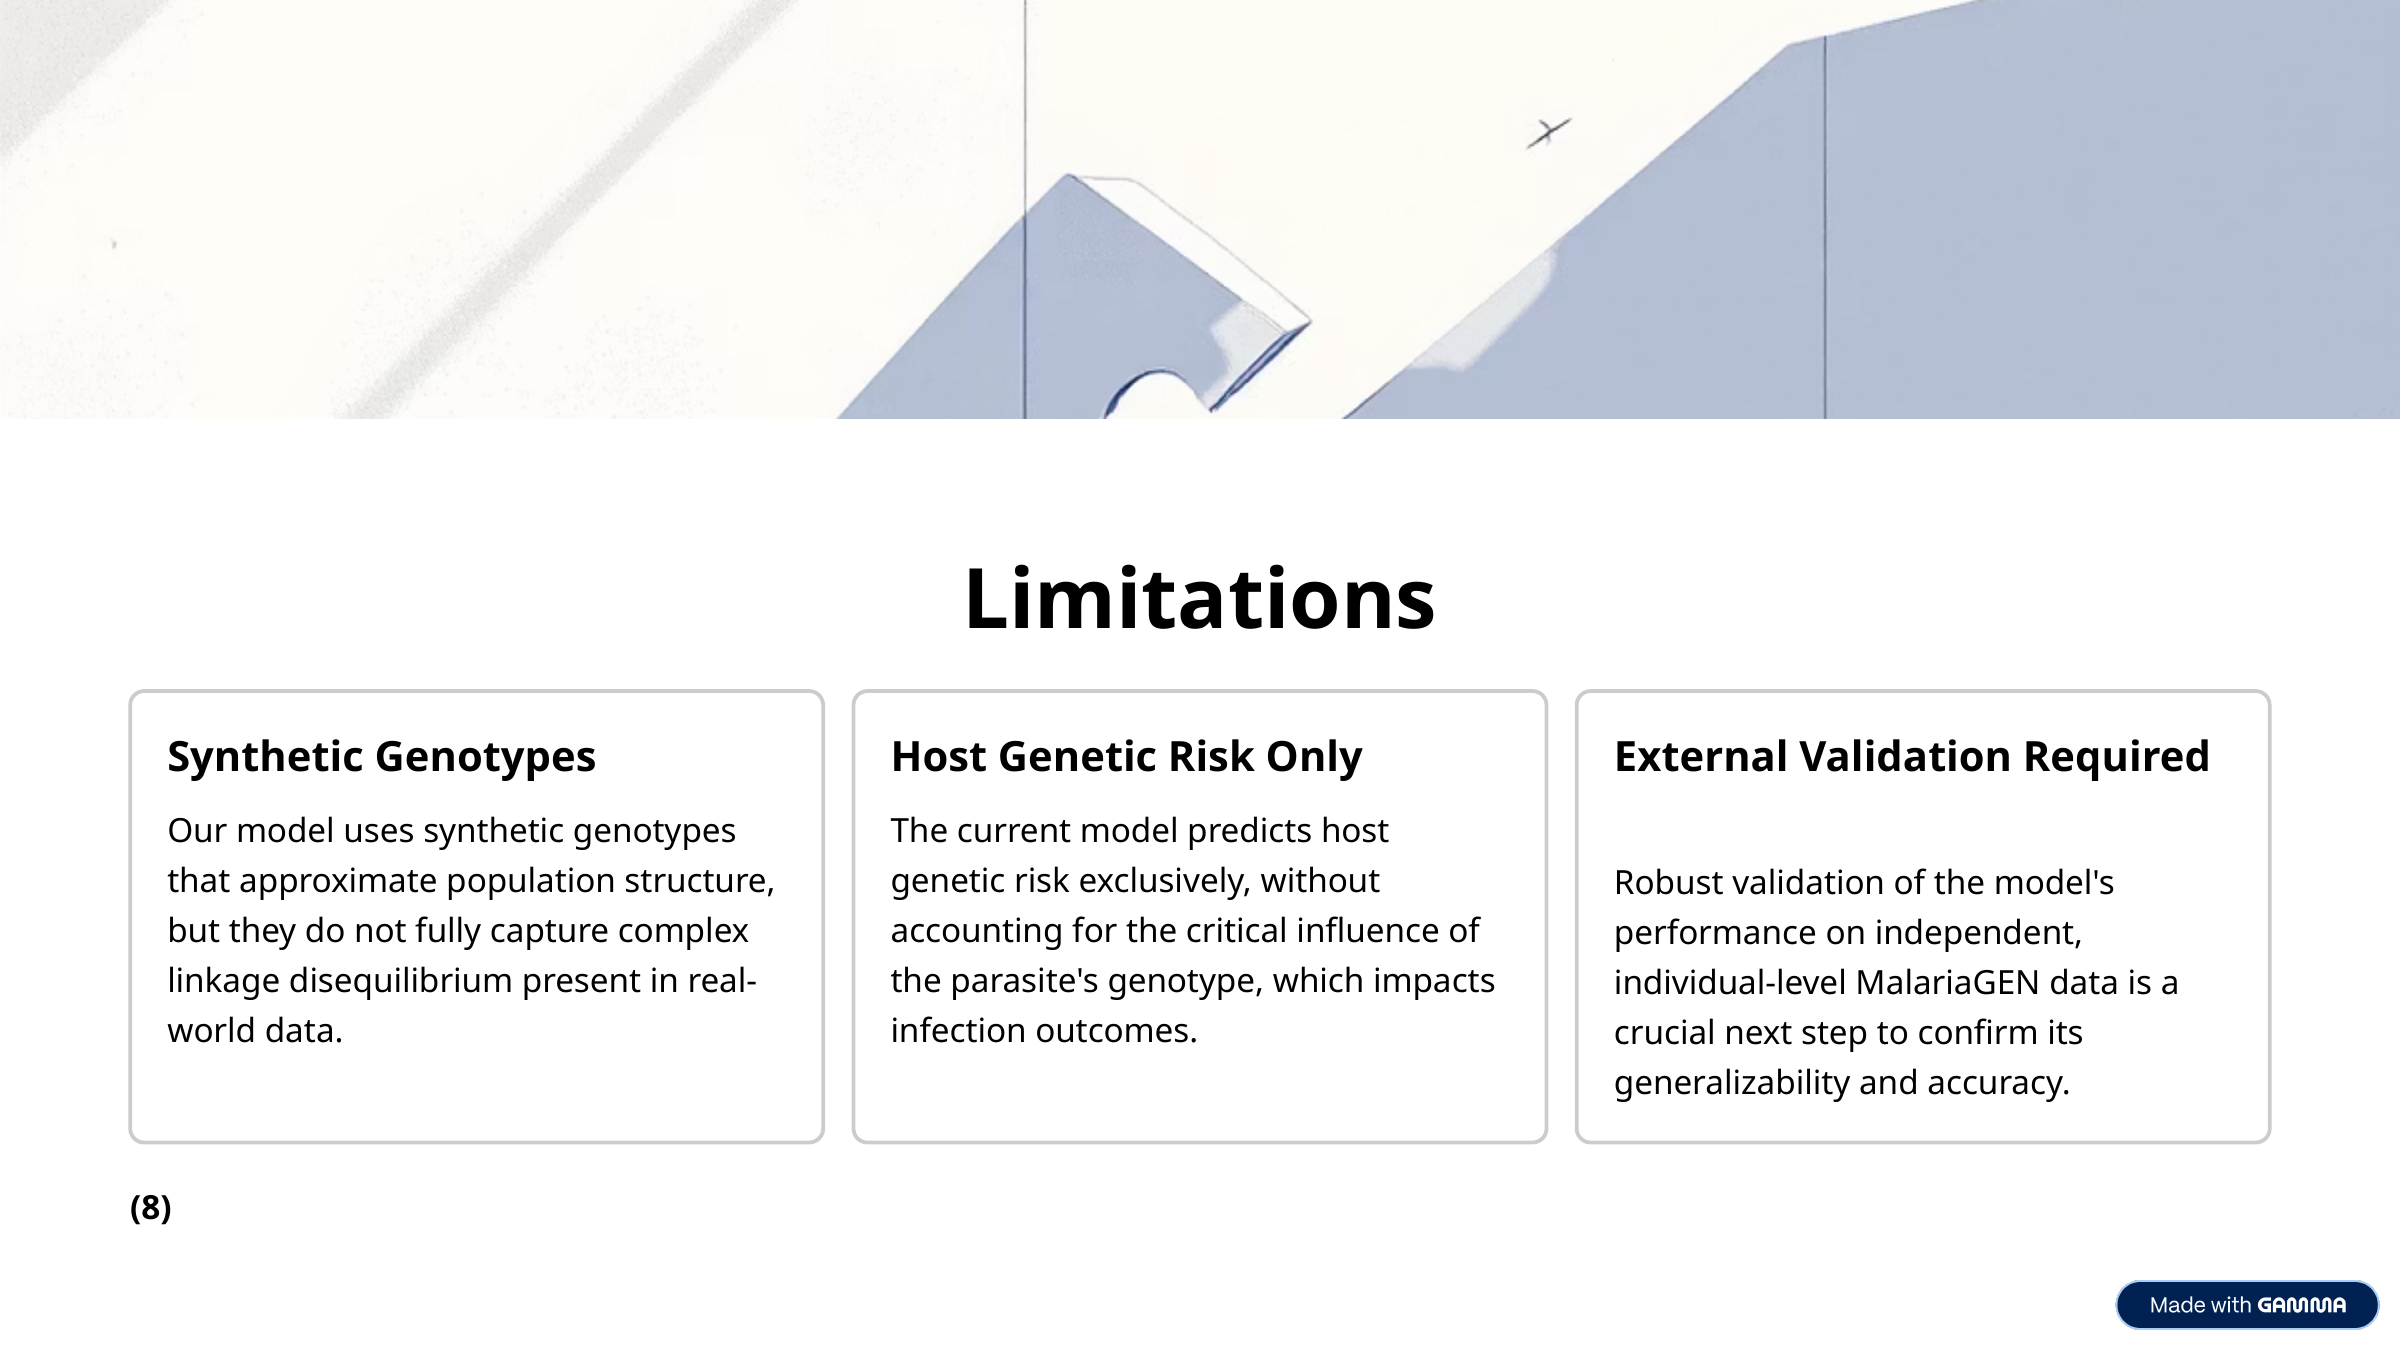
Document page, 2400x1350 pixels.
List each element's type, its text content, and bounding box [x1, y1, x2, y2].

text_box [853, 691, 1547, 1143]
text_box Limitations [781, 541, 1619, 646]
picture [0, 0, 2400, 419]
text_box Our model uses synthetic genotypes that approximate population structure, but they do not fully capture complex linkage disequilibrium present in real-world data. [167, 798, 786, 1104]
text_box Host Genetic Risk Only [890, 728, 1404, 781]
text_box Synthetic Genotypes [167, 728, 623, 781]
text_box Robust validation of the model's performance on independent, individual-level MalariaGEN data is a crucial next step to confirm its generalizability and accuracy. [1613, 850, 2233, 1106]
text_box External Validation Required [1613, 728, 2233, 833]
text_box [1576, 691, 2270, 1143]
text_box [130, 691, 824, 1143]
text_box The current model predicts host genetic risk exclusively, without accounting for the critical influence of the parasite's genotype, which impacts infection outcomes. [890, 798, 1510, 1054]
picture [2106, 1271, 2389, 1339]
text_box (8) [130, 1176, 2270, 1228]
